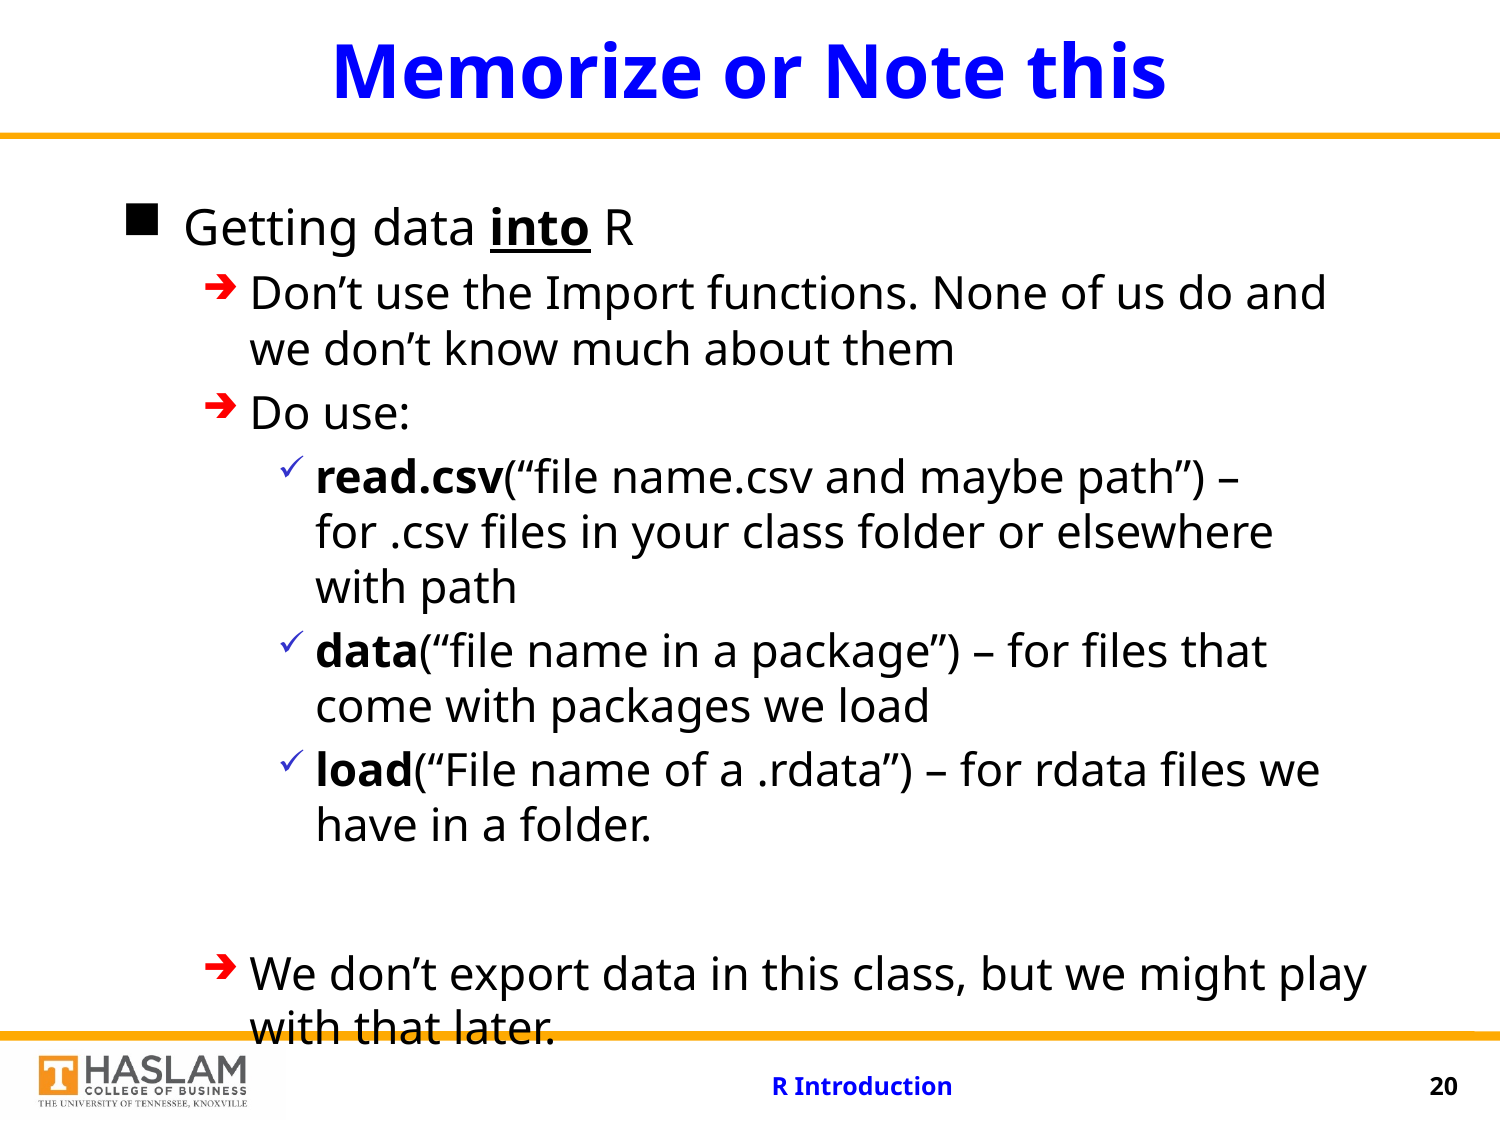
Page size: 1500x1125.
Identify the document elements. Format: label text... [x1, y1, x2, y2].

title Memorize or Note this [0, 12, 1500, 125]
picture [0, 1043, 286, 1120]
slide_number 20 [1387, 1062, 1500, 1104]
footer R Introduction [424, 1062, 1301, 1101]
list Getting data into R Don’t use the Import functions. None of us do and we don’t know much about them Do use: read.csv(“file name.csv and maybe path”) – for .csv files in your class folder or elsewhere with path data(“file name in a package”) – for files that come with packages we load load(“File name of a .rdata”) – for rdata files we have in a folder. We don’t export data in this class, but we might play with that later. [112, 187, 1388, 863]
